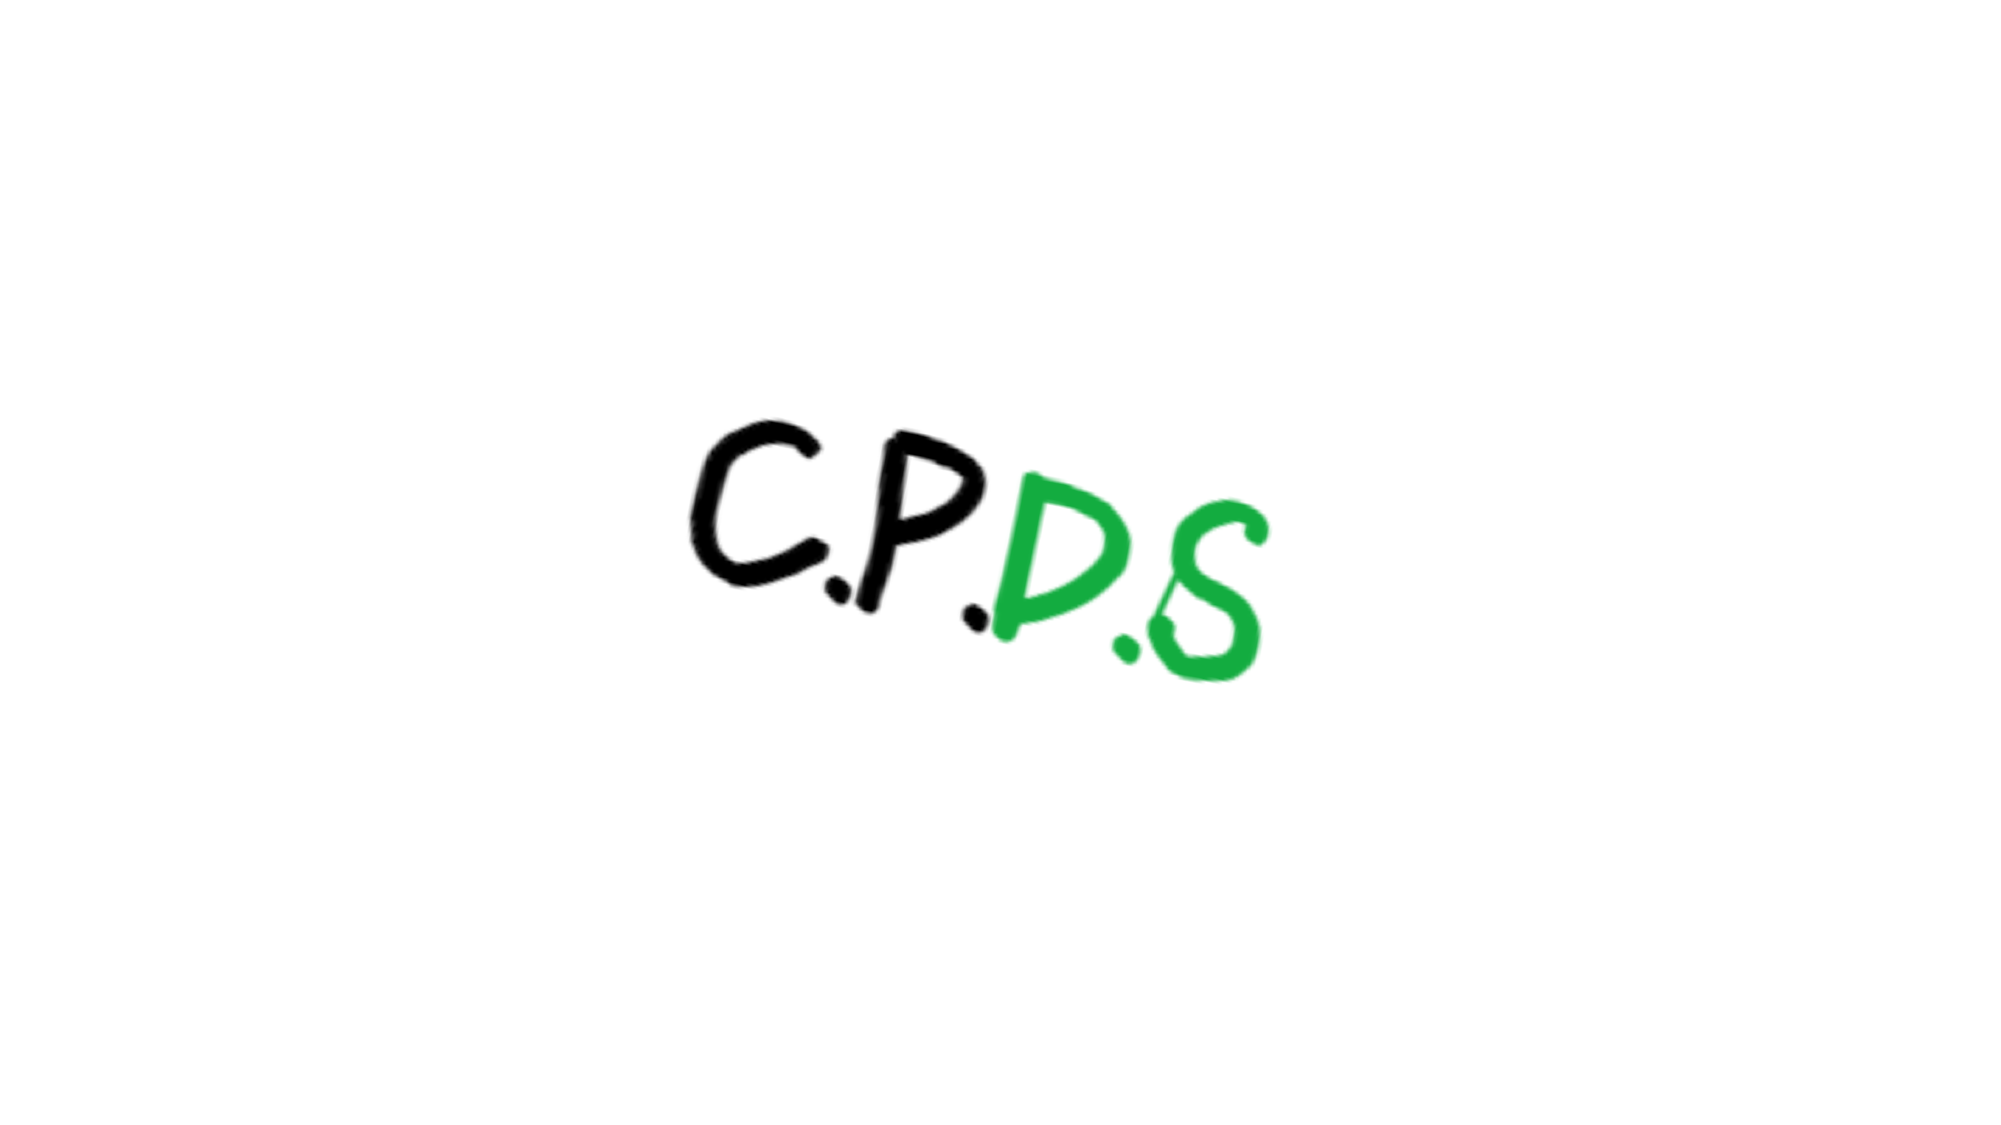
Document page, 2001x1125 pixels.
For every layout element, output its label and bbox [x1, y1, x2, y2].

picture [622, 328, 1336, 743]
